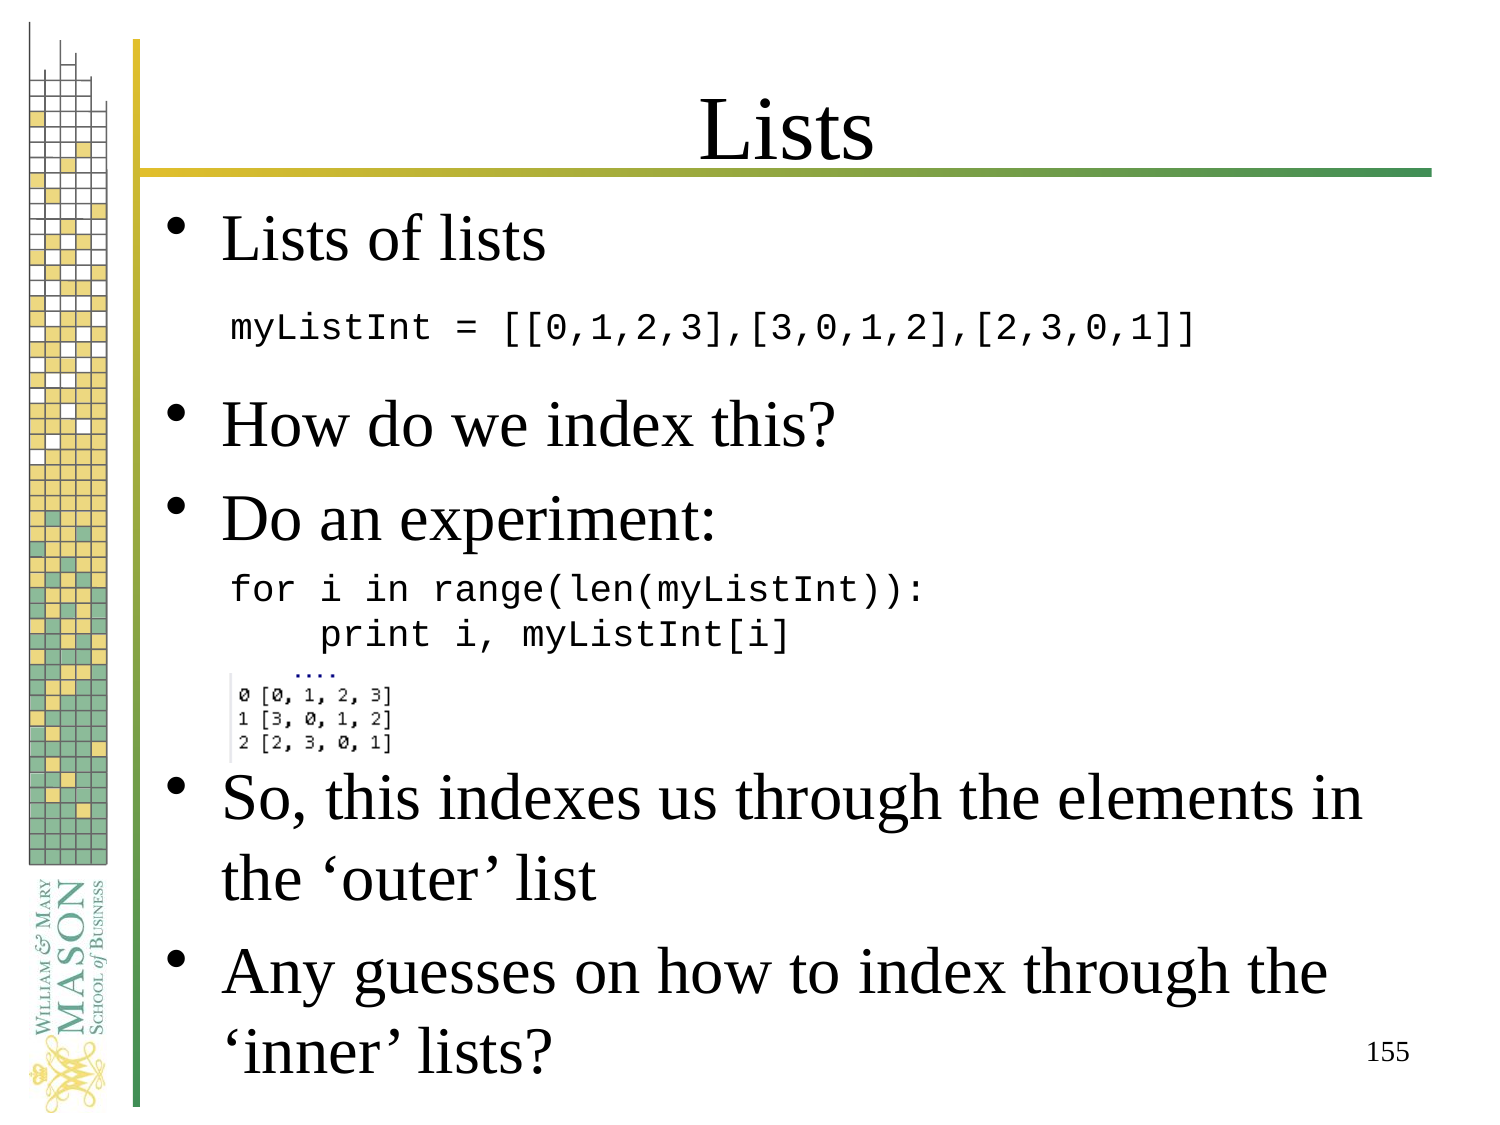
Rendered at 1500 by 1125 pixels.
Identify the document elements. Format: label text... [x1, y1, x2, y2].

slide_number 155 [1048, 1024, 1426, 1103]
list Lists of lists How do we index this? Do an experiment: So, this indexes us through the elements in the ‘outer’ list Any guesses on how to index through the ‘inner’ lists? [150, 186, 1425, 1005]
title Lists [150, 45, 1425, 186]
slide_number 65 [29, 879, 107, 1113]
picture [229, 673, 399, 763]
text_box for i in range(len(myListInt)): print i, myListInt[i] [214, 556, 943, 661]
text_box myListInt = [[0,1,2,3],[3,0,1,2],[2,3,0,1]] [215, 294, 1213, 355]
